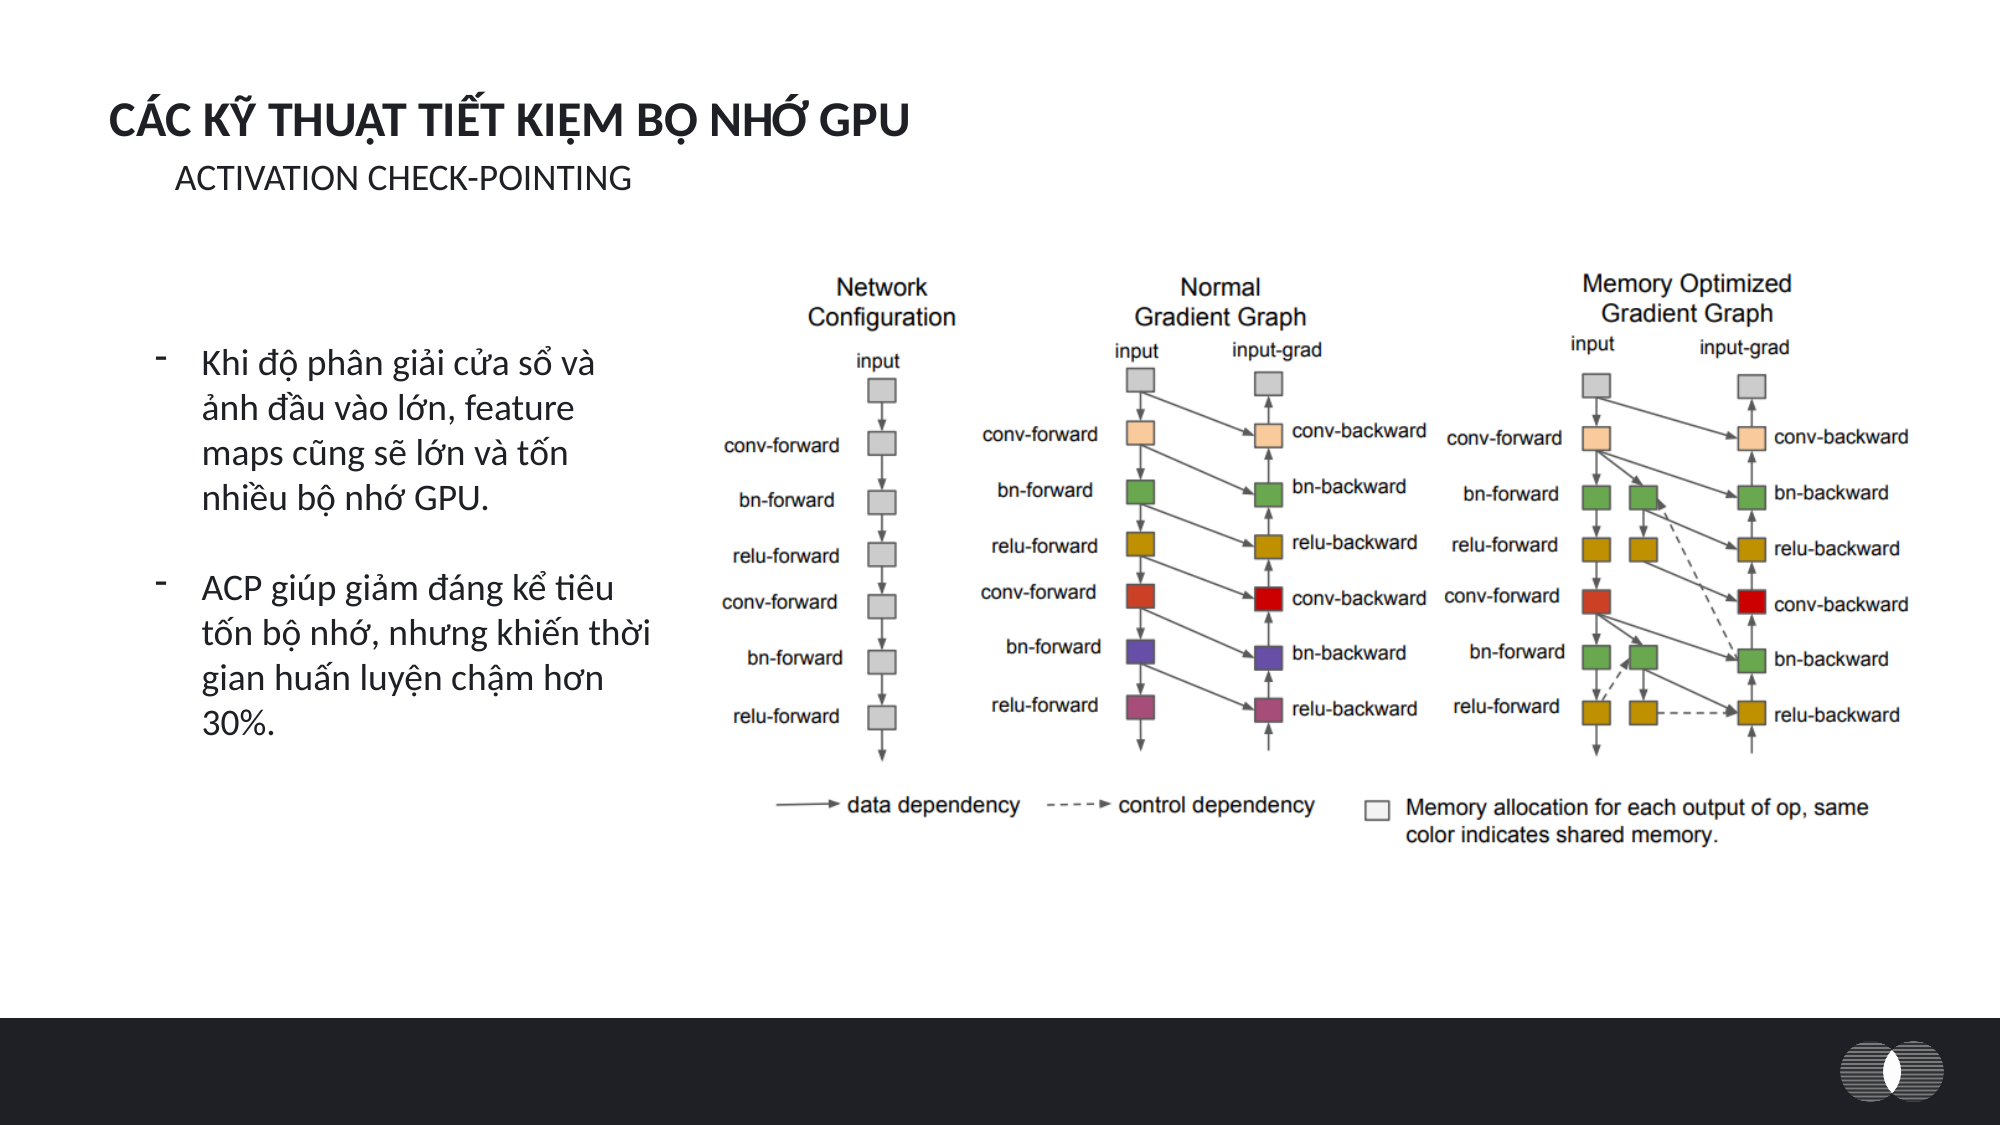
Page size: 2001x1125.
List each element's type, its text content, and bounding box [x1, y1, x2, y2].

text_box CÁC KỸ THUẬT TIẾT KIỆM BỘ NHỚ GPU [94, 79, 968, 154]
picture [1840, 1041, 1944, 1102]
text_box Khi độ phân giải cửa sổ và ảnh đầu vào lớn, feature maps cũng sẽ lớn và tốn nhiều bộ nhớ GPU. ACP giúp giảm đáng kể tiêu tốn bộ nhớ, nhưng khiến thời gian huấn luyện chậm hơn 30%. [140, 330, 675, 796]
text_box ACTIVATION CHECK-POINTING [160, 145, 1189, 206]
text_box [0, 1018, 2000, 1125]
picture [711, 266, 1919, 856]
